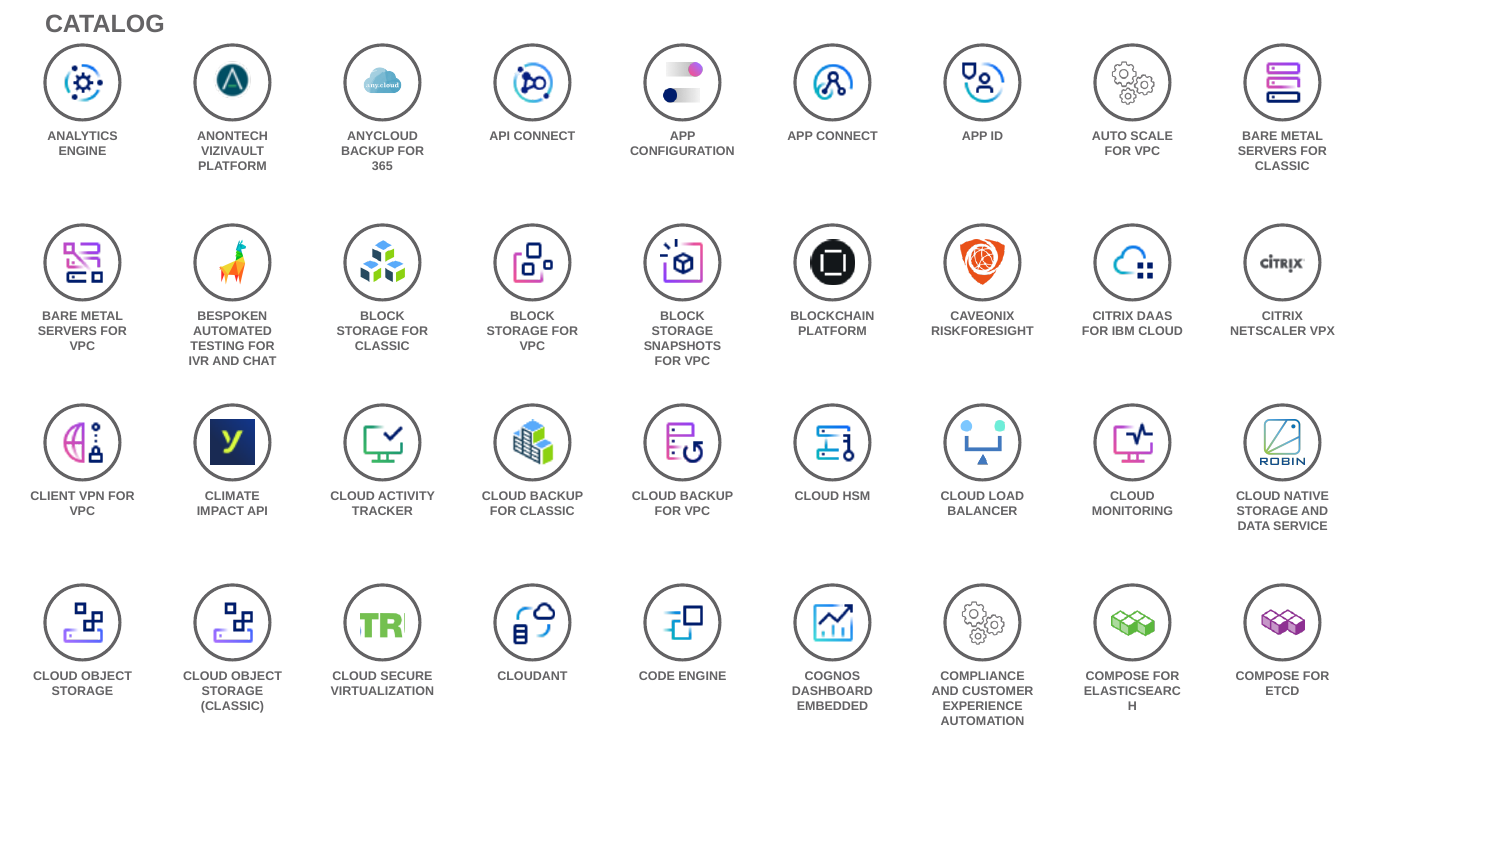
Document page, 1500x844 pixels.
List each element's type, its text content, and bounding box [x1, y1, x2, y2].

text_box [59, 292, 106, 300]
text_box ANALYTICS ENGINE [29, 127, 135, 158]
text_box BESPOKEN AUTOMATED TESTING FOR IVR AND CHAT [179, 307, 285, 368]
text_box [344, 44, 420, 110]
text_box CLOUD OBJECT STORAGE [29, 667, 135, 698]
picture [809, 599, 856, 646]
text_box [794, 44, 870, 110]
picture [359, 59, 406, 106]
picture [209, 599, 256, 646]
text_box [1259, 112, 1306, 120]
picture [509, 59, 556, 106]
text_box CLIENT VPN FOR VPC [29, 487, 135, 518]
text_box COMPOSE FOR ELASTICSEARCH [1079, 667, 1185, 713]
text_box [1244, 44, 1320, 110]
text_box [59, 652, 106, 660]
picture [509, 419, 556, 466]
text_box [944, 404, 1020, 480]
text_box [209, 652, 256, 660]
text_box [44, 44, 120, 110]
picture [509, 239, 556, 286]
text_box COMPLIANCE AND CUSTOMER EXPERIENCE AUTOMATION [929, 667, 1035, 728]
text_box [494, 584, 570, 650]
picture [1109, 599, 1156, 646]
picture [509, 599, 556, 646]
picture [659, 419, 706, 466]
picture [59, 239, 106, 286]
text_box CLOUD MONITORING [1079, 487, 1185, 518]
text_box [44, 584, 120, 650]
picture [809, 239, 856, 286]
text_box [509, 112, 556, 120]
picture [809, 59, 856, 106]
text_box [944, 584, 1020, 650]
text_box [44, 404, 120, 480]
picture [359, 599, 406, 646]
picture [809, 419, 856, 466]
text_box [59, 112, 106, 120]
text_box CITRIX NETSCALER VPX [1229, 307, 1335, 338]
picture [1259, 59, 1306, 106]
text_box API CONNECT [479, 127, 585, 143]
text_box [359, 652, 406, 660]
picture [659, 599, 706, 646]
text_box [794, 224, 870, 290]
text_box [794, 584, 870, 650]
text_box BARE METAL SERVERS FOR CLASSIC [1229, 127, 1335, 173]
text_box APP ID [929, 127, 1035, 143]
text_box CLIMATE IMPACT API [179, 487, 285, 518]
text_box [359, 292, 406, 300]
text_box CAVEONIX RISKFORESIGHT [929, 307, 1035, 338]
picture [1259, 239, 1306, 286]
text_box [659, 292, 706, 300]
text_box [959, 292, 1006, 300]
picture [59, 59, 106, 106]
text_box [344, 584, 420, 650]
text_box [809, 652, 856, 660]
picture [1259, 419, 1306, 466]
picture [959, 599, 1006, 646]
text_box [344, 224, 420, 290]
text_box AUTO SCALE FOR VPC [1079, 127, 1185, 158]
picture [209, 419, 256, 466]
text_box BARE METAL SERVERS FOR VPC [29, 307, 135, 353]
text_box CLOUD HSM [779, 487, 885, 503]
text_box [344, 404, 420, 480]
text_box [194, 584, 270, 650]
picture [59, 419, 106, 466]
text_box ANONTECH VIZIVAULT PLATFORM [179, 127, 285, 173]
text_box CLOUD ACTIVITY TRACKER [329, 487, 435, 518]
text_box BLOCK STORAGE FOR VPC [479, 307, 585, 353]
picture [359, 419, 406, 466]
text_box [644, 584, 720, 650]
text_box [644, 224, 720, 290]
text_box BLOCK STORAGE FOR CLASSIC [329, 307, 435, 353]
text_box [209, 112, 256, 120]
text_box [659, 652, 706, 660]
text_box [1094, 224, 1170, 290]
text_box [1094, 584, 1170, 650]
picture [659, 59, 706, 106]
text_box [194, 224, 270, 290]
text_box [1259, 292, 1306, 300]
picture [659, 239, 706, 286]
text_box CODE ENGINE [629, 667, 735, 683]
picture [209, 59, 256, 106]
text_box [1109, 292, 1156, 300]
text_box [809, 112, 856, 120]
text_box [359, 112, 406, 120]
text_box [1109, 652, 1156, 660]
text_box [509, 652, 556, 660]
text_box [1094, 404, 1170, 480]
text_box COGNOS DASHBOARD EMBEDDED [779, 667, 885, 713]
text_box CLOUD BACKUP FOR VPC [629, 487, 735, 518]
picture [1259, 599, 1306, 646]
picture [59, 599, 106, 646]
picture [359, 239, 406, 286]
text_box [44, 224, 120, 290]
text_box APP CONNECT [779, 127, 885, 143]
text_box BLOCK STORAGE SNAPSHOTS FOR VPC [629, 307, 735, 368]
text_box [944, 224, 1020, 290]
text_box [1244, 404, 1320, 480]
text_box [1244, 584, 1320, 650]
text_box [944, 44, 1020, 110]
text_box CLOUD LOAD BALANCER [929, 487, 1035, 518]
text_box ANYCLOUD BACKUP FOR 365 [329, 127, 435, 173]
text_box [1094, 44, 1170, 110]
picture [959, 419, 1006, 466]
text_box [494, 224, 570, 290]
text_box CLOUD BACKUP FOR CLASSIC [479, 487, 585, 518]
text_box CITRIX DAAS FOR IBM CLOUD [1079, 307, 1185, 338]
text_box CLOUD NATIVE STORAGE AND DATA SERVICE [1229, 487, 1335, 533]
text_box [194, 404, 270, 480]
text_box [194, 44, 270, 110]
text_box [644, 404, 720, 480]
text_box COMPOSE FOR ETCD [1229, 667, 1335, 698]
picture [1109, 239, 1156, 286]
picture [209, 239, 256, 286]
text_box [494, 44, 570, 110]
picture [959, 239, 1006, 286]
picture [1109, 59, 1156, 106]
text_box [659, 112, 706, 120]
picture [959, 59, 1006, 106]
text_box [644, 44, 720, 110]
text_box APP CONFIGURATION [629, 127, 735, 158]
text_box CATALOG [44, 7, 1170, 38]
text_box CLOUDANT [479, 667, 585, 683]
text_box CLOUD OBJECT STORAGE (CLASSIC) [179, 667, 285, 713]
text_box [1109, 112, 1156, 120]
text_box [209, 292, 256, 300]
picture [1109, 419, 1156, 466]
text_box [959, 652, 1006, 660]
text_box [794, 404, 870, 480]
text_box [494, 404, 570, 480]
text_box [809, 292, 856, 300]
text_box [1244, 224, 1320, 290]
text_box [1259, 652, 1306, 660]
text_box [959, 112, 1006, 120]
text_box CLOUD SECURE VIRTUALIZATION [329, 667, 435, 698]
text_box [509, 292, 556, 300]
text_box BLOCKCHAIN PLATFORM [779, 307, 885, 338]
